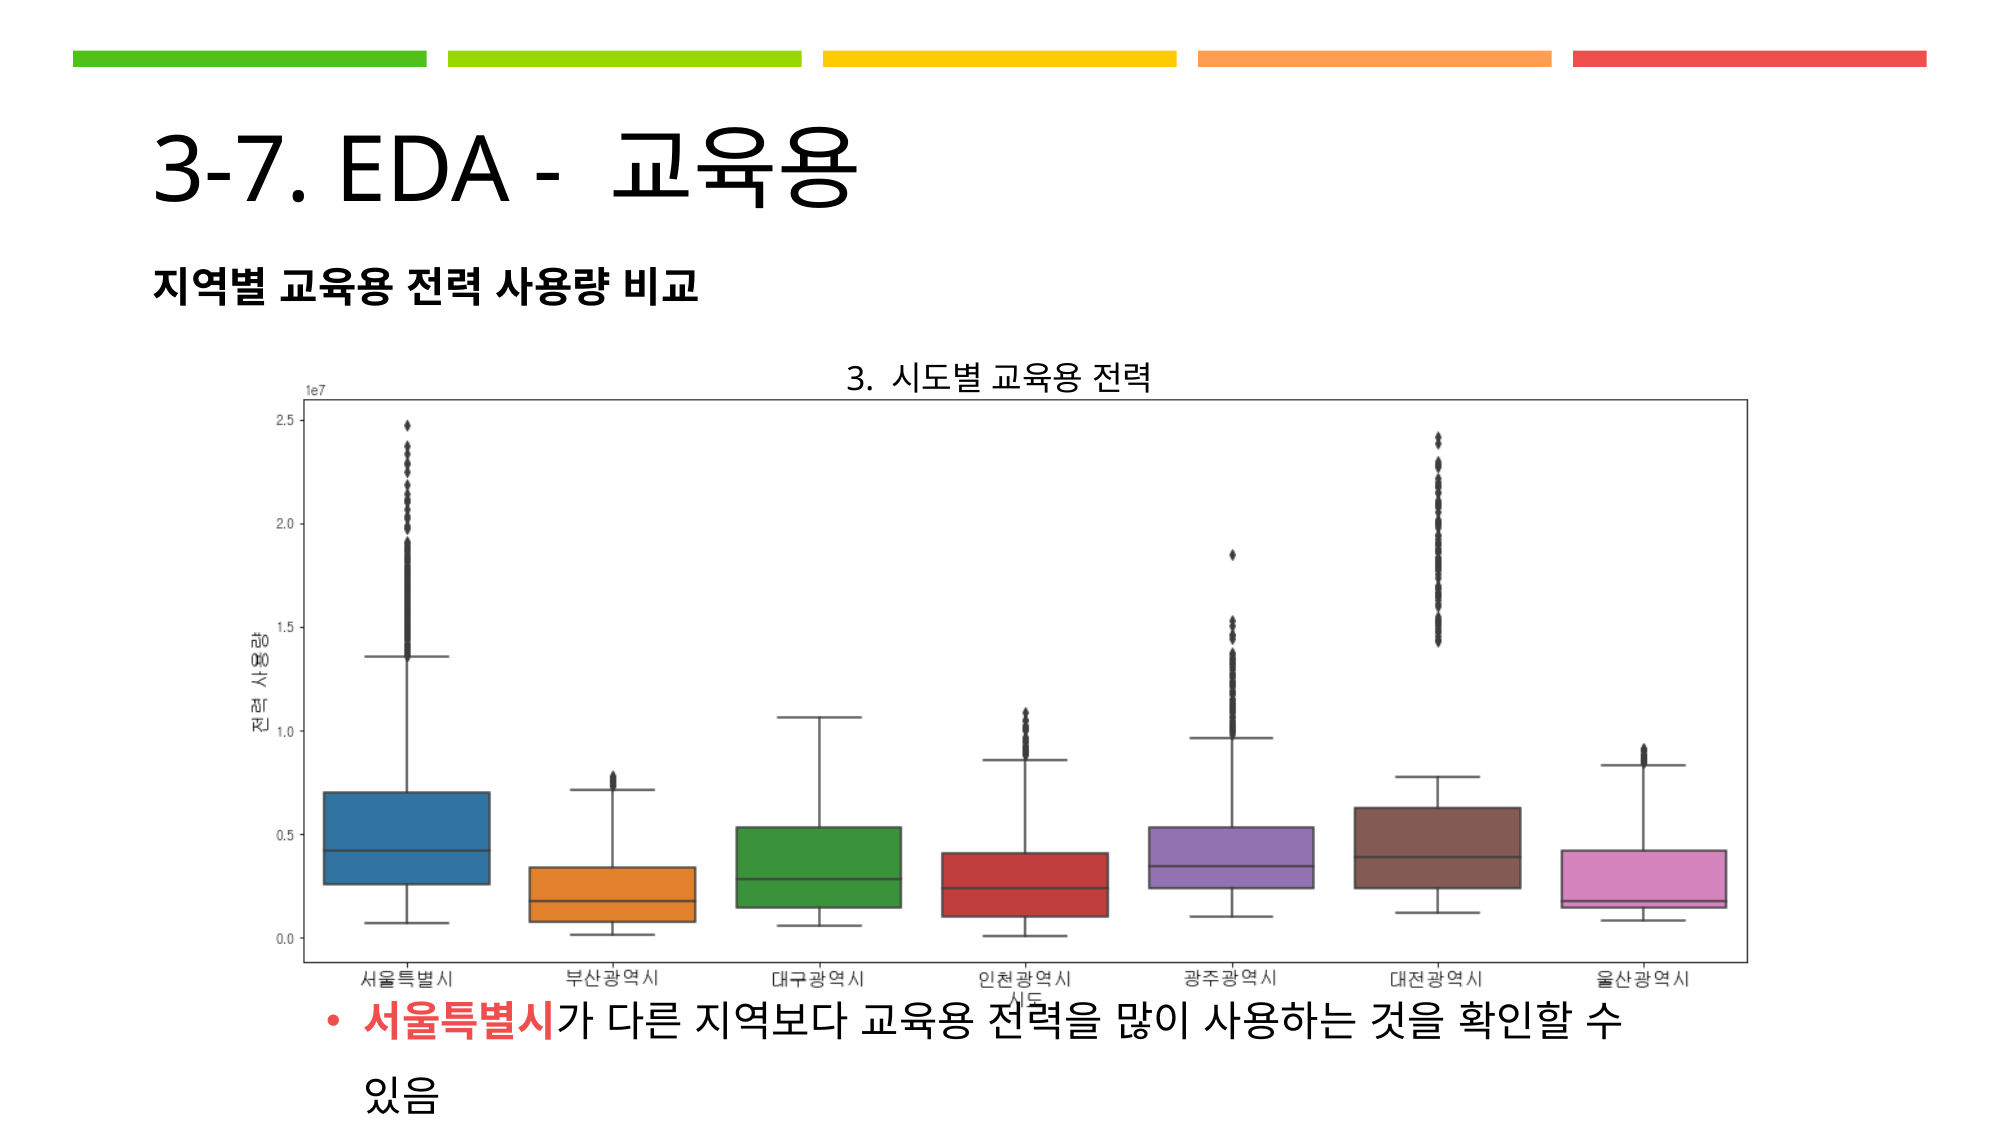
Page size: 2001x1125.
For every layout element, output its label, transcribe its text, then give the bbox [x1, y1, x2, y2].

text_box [73, 50, 1927, 67]
picture [244, 376, 1756, 1019]
title 3-7. EDA - 교육용 [137, 67, 1863, 227]
text_box 3. 시도별 교육용 전력 사용량 [785, 329, 1215, 376]
text_box 지역별 교육용 전력 사용량 비교 [137, 227, 1863, 319]
list 서울특별시가 다른 지역보다 교육용 전력을 많이 사용하는 것을 확인할 수 있음 [310, 1019, 1690, 1096]
